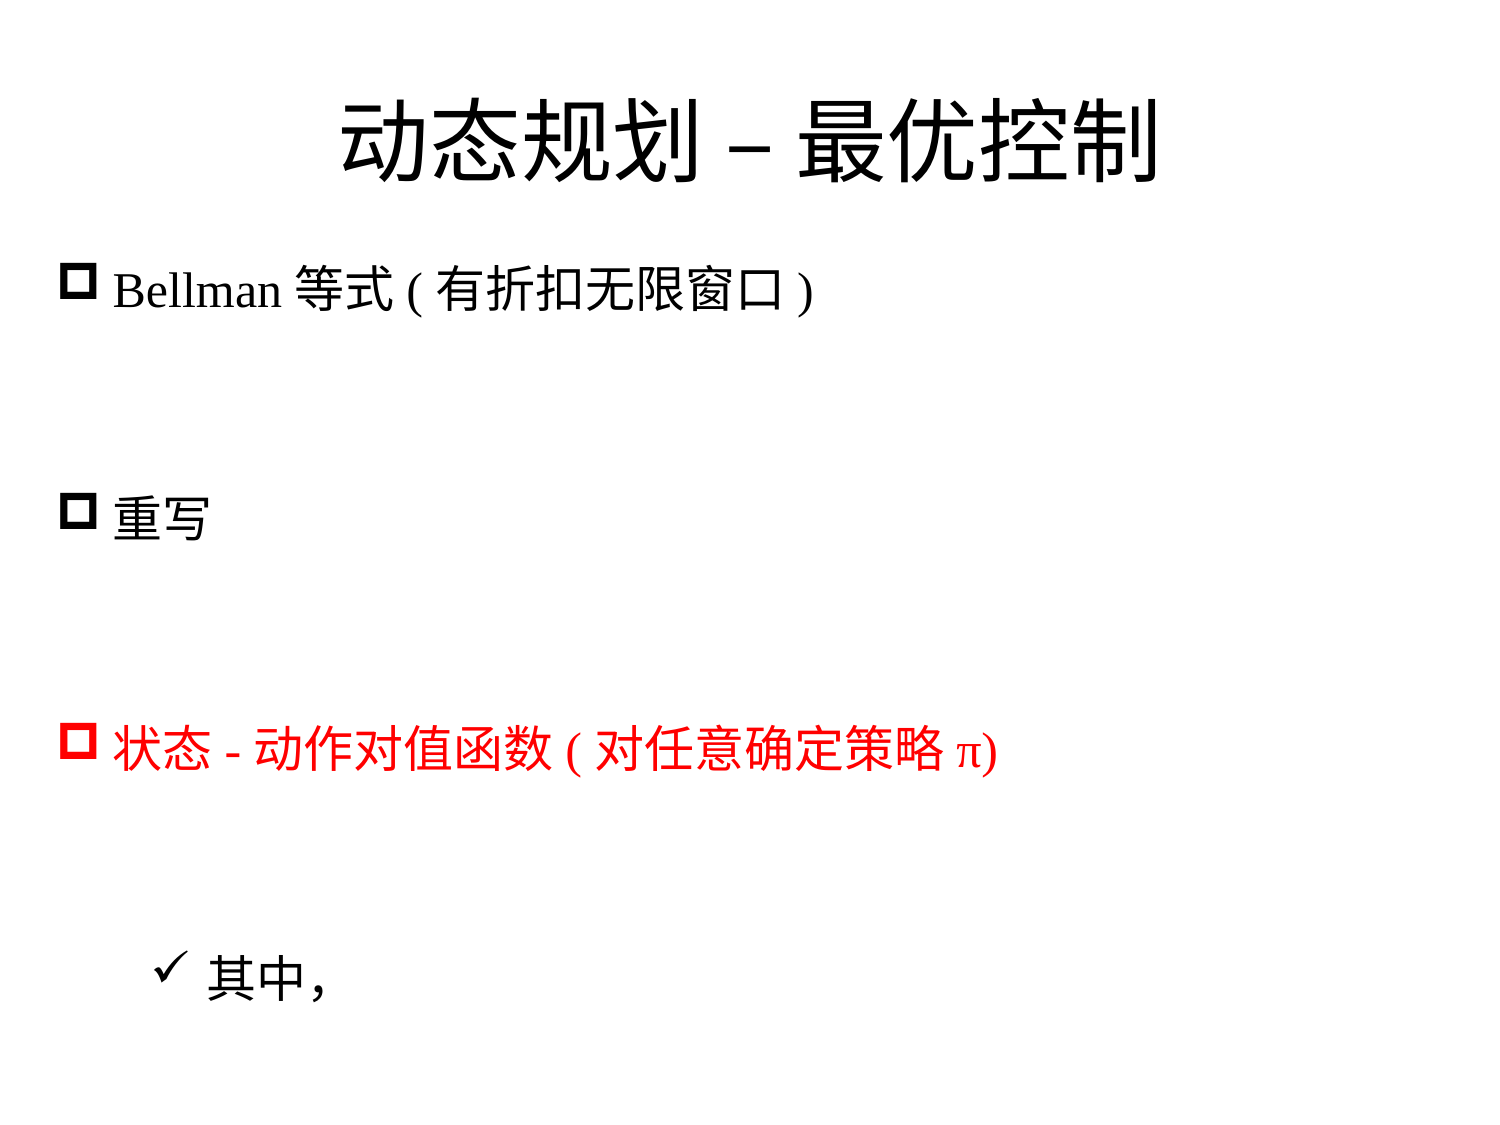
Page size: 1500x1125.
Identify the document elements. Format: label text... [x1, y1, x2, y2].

title 动态规划 – 最优控制 [75, 45, 1425, 233]
